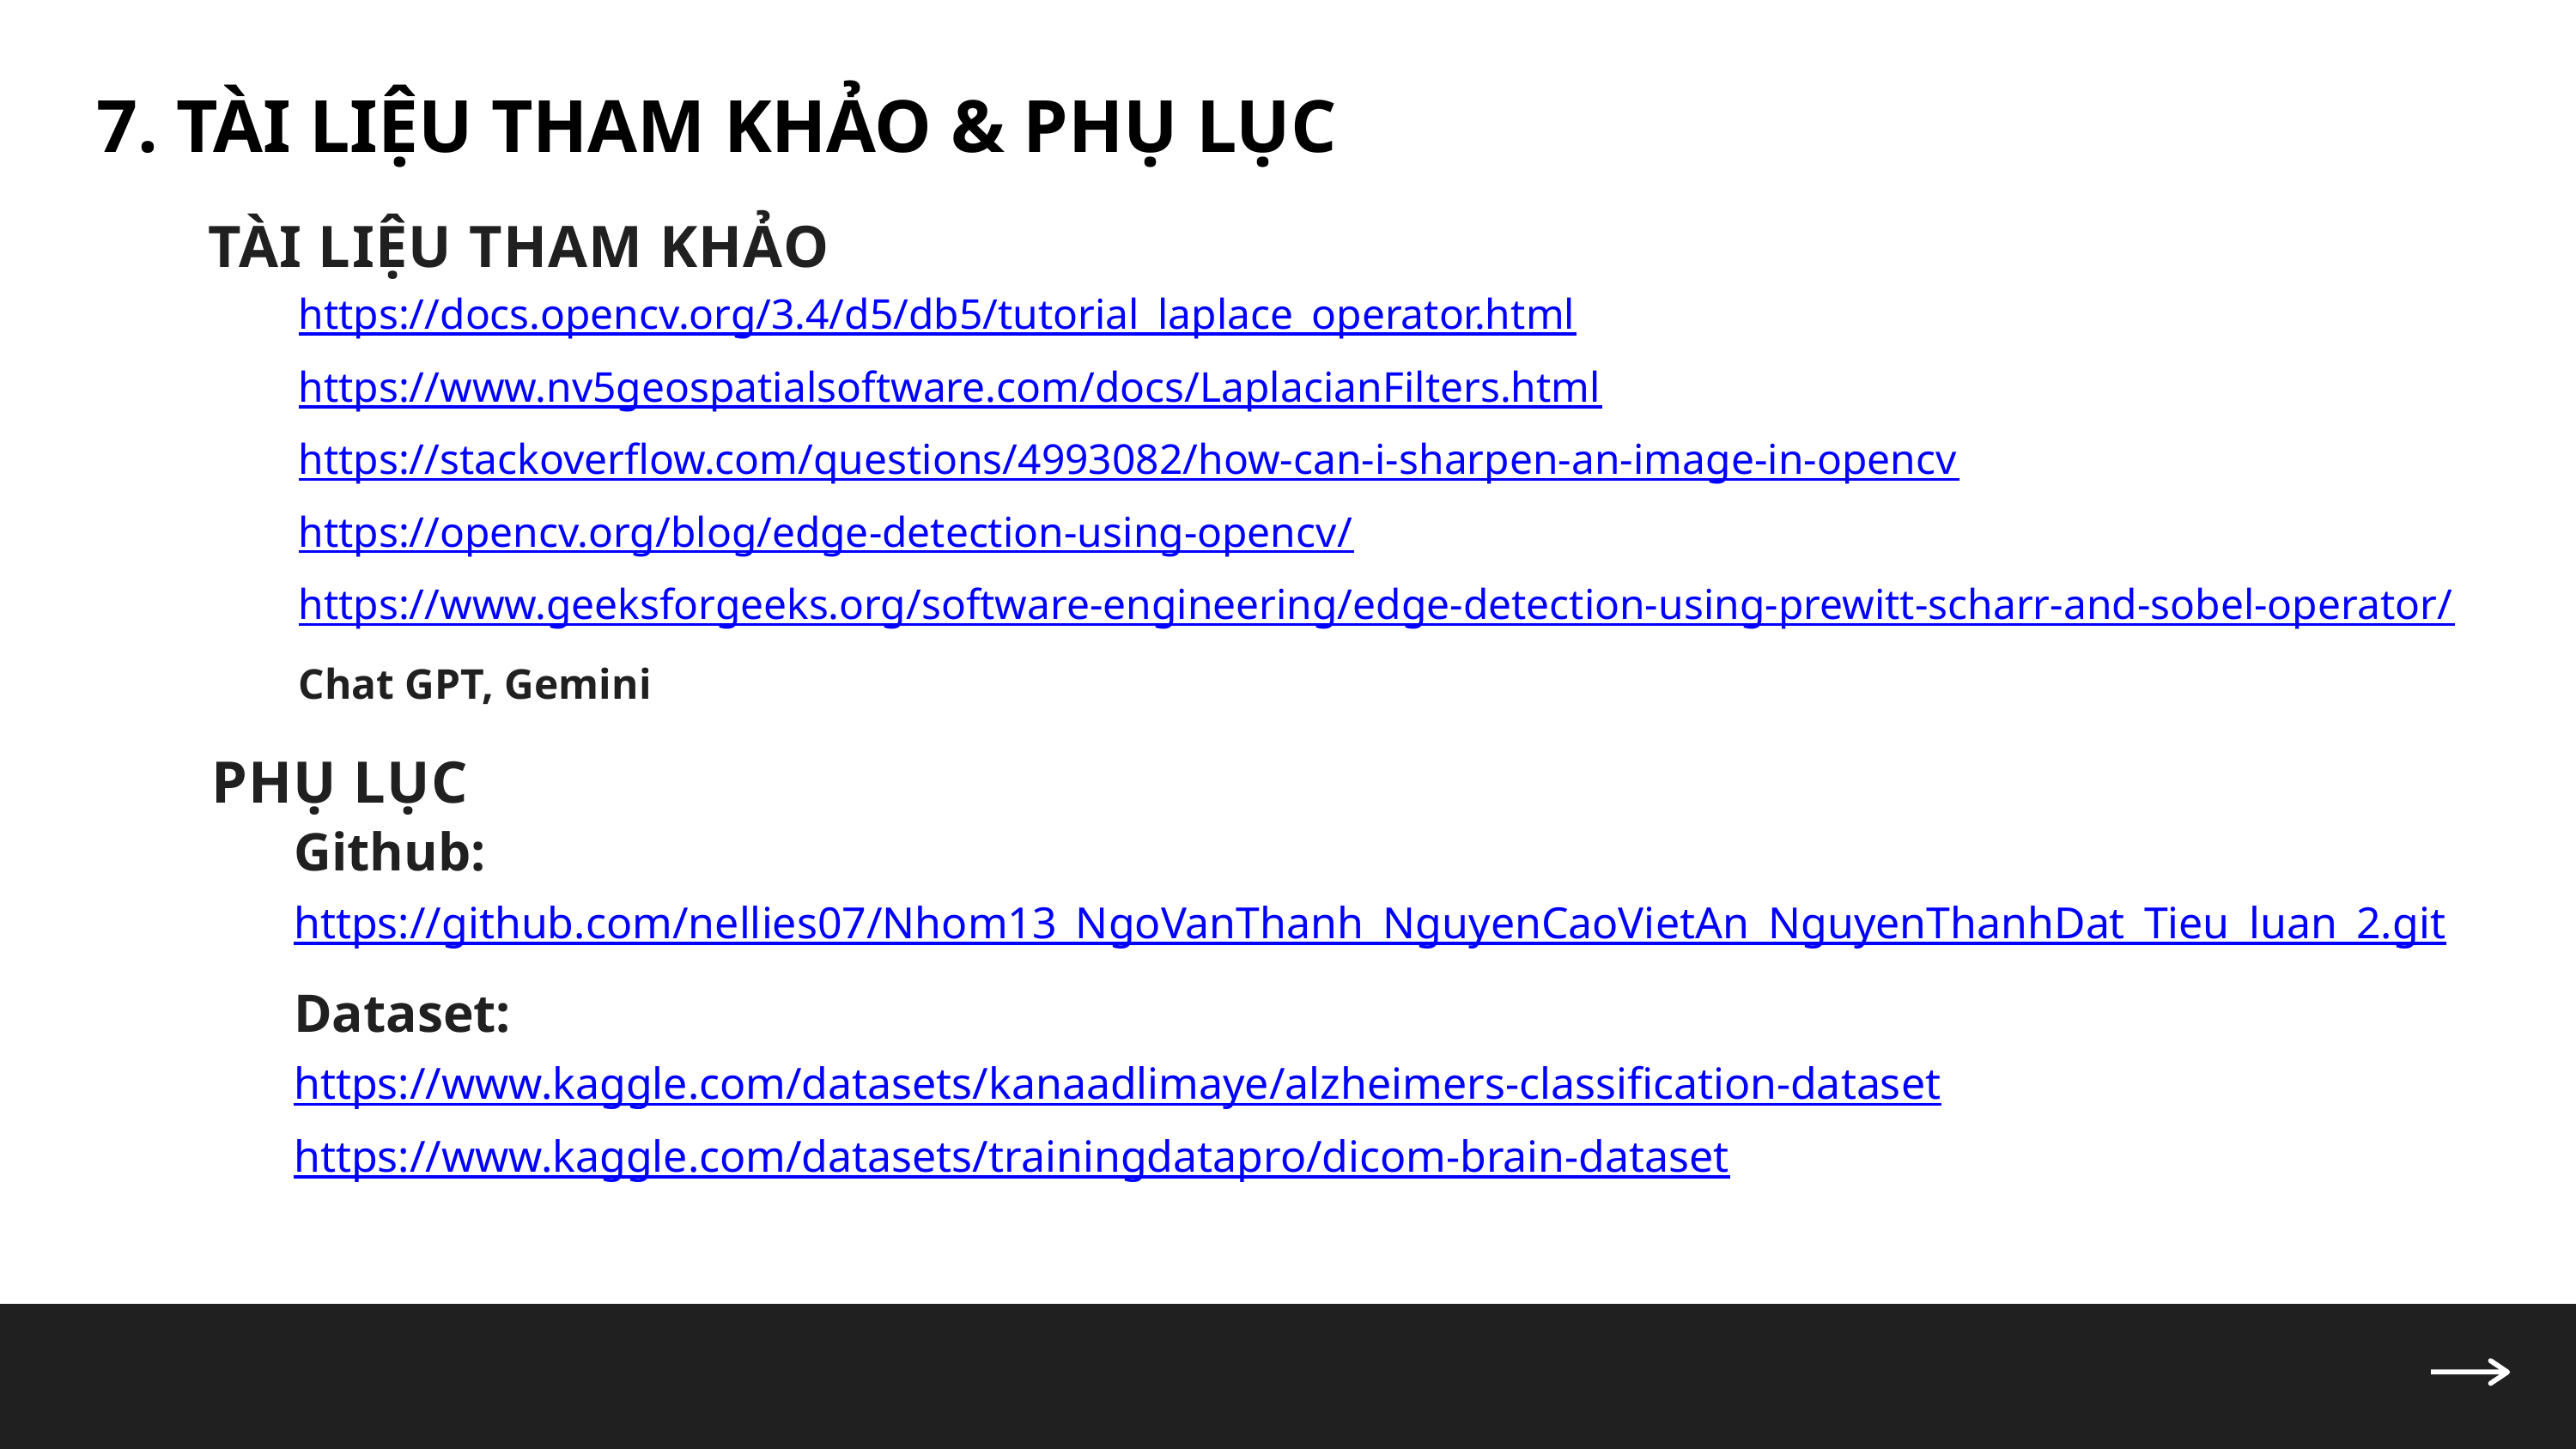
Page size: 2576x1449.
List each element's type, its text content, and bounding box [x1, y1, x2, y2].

text_box https://docs.opencv.org/3.4/d5/db5/tutorial_laplace_operator.html https://www.nv5geospatialsoftware.com/docs/LaplacianFilters.html https://stackoverflow.com/questions/4993082/how-can-i-sharpen-an-image-in-opencv https://opencv.org/blog/edge-detection-using-opencv/ https://www.geeksforgeeks.org/software-engineering/edge-detection-using-prewitt-scharr-and-sobel-operator/ Chat GPT, Gemini [254, 271, 2544, 707]
text_box Dataset: https://www.kaggle.com/datasets/kanaadlimaye/alzheimers-classification-dataset https://www.kaggle.com/datasets/trainingdatapro/dicom-brain-dataset [294, 969, 2511, 1188]
text_box Github: https://github.com/nellies07/Nhom13_NgoVanThanh_NguyenCaoVietAn_NguyenThanhDat_Tieu_luan_2.git [294, 809, 2511, 955]
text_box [2430, 1357, 2511, 1386]
text_box 7. TÀI LIỆU THAM KHẢO & PHỤ LỤC [96, 80, 1398, 167]
text_box TÀI LIỆU THAM KHẢO [208, 198, 910, 279]
text_box [0, 1303, 2576, 1449]
text_box PHỤ LỤC [211, 734, 795, 815]
